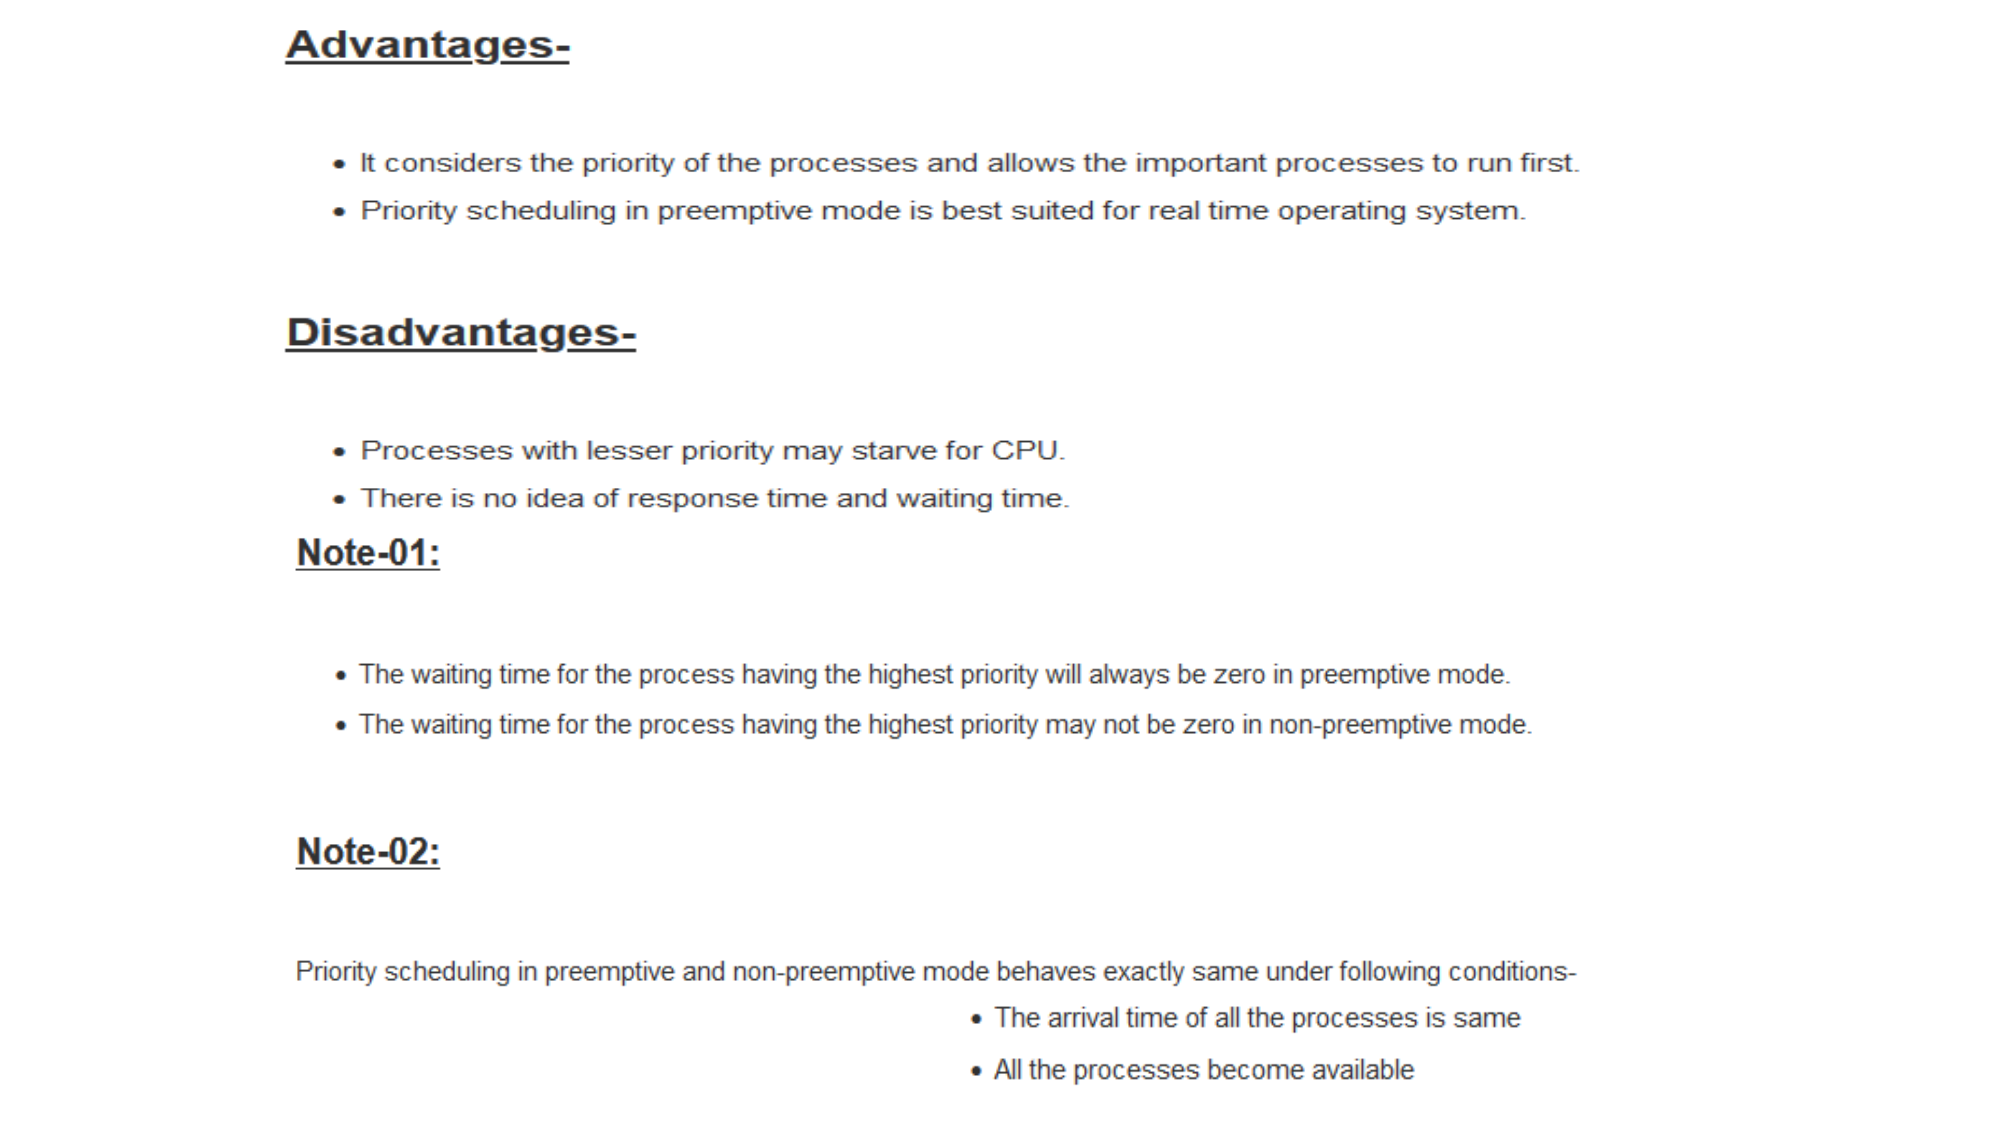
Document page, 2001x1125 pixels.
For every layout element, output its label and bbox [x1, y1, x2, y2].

picture [274, 11, 1626, 1101]
